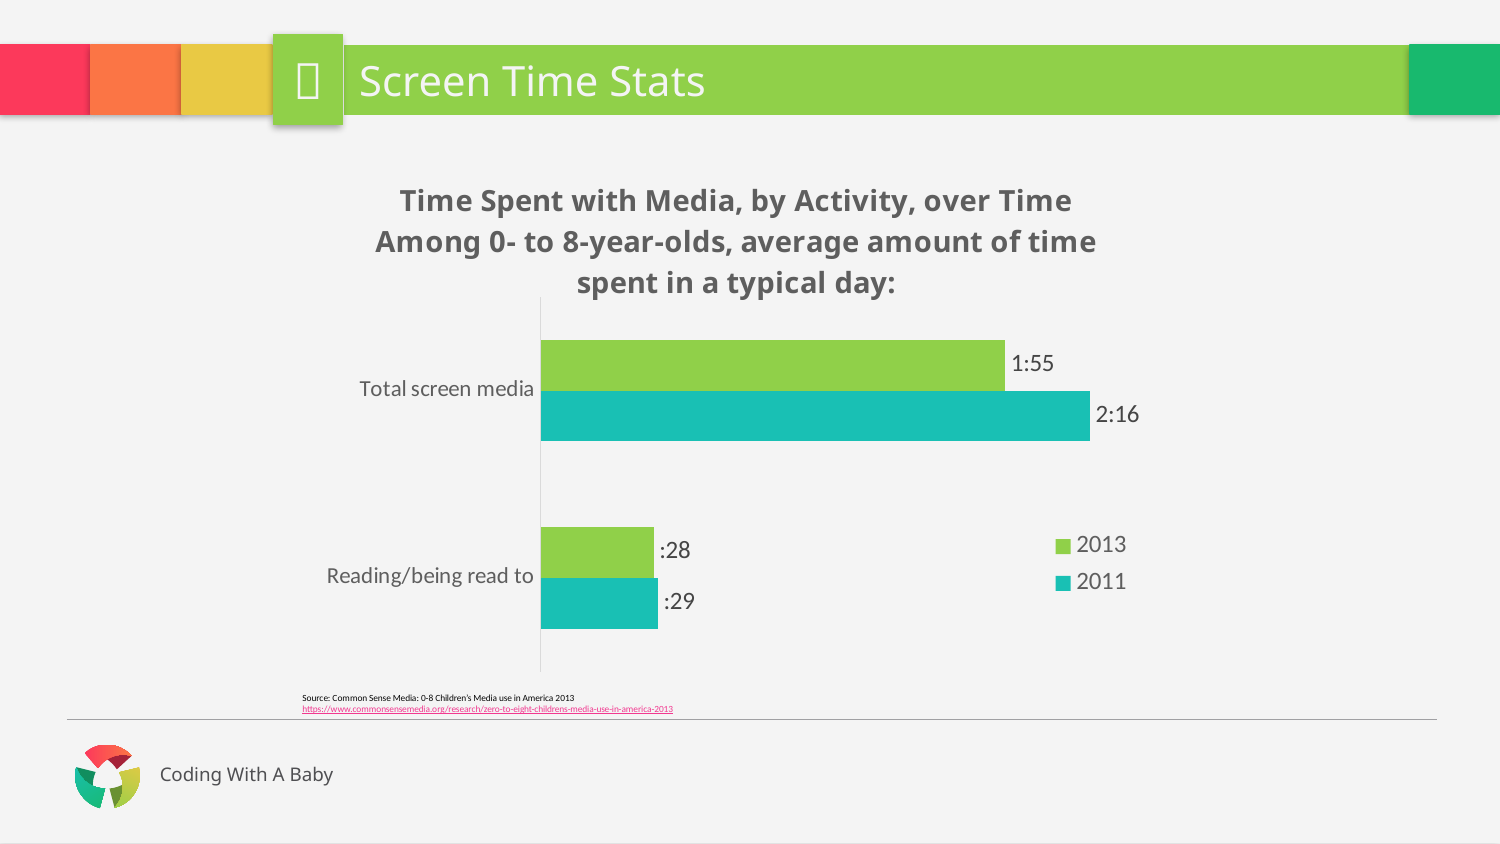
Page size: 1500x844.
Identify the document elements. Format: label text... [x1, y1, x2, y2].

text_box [248, 34, 369, 125]
text_box [1409, 44, 1500, 115]
text_box [90, 44, 180, 115]
text_box Source: Common Sense Media: 0-8 Children’s Media use in America 2013 https://www.commonsensemedia.org/research/zero-to-eight-childrens-media-use-in-america-2013 [287, 684, 1150, 722]
title Screen Time Stats [373, 45, 1407, 115]
text_box [0, 44, 89, 115]
text_box [181, 44, 243, 115]
chart [248, 146, 1251, 675]
